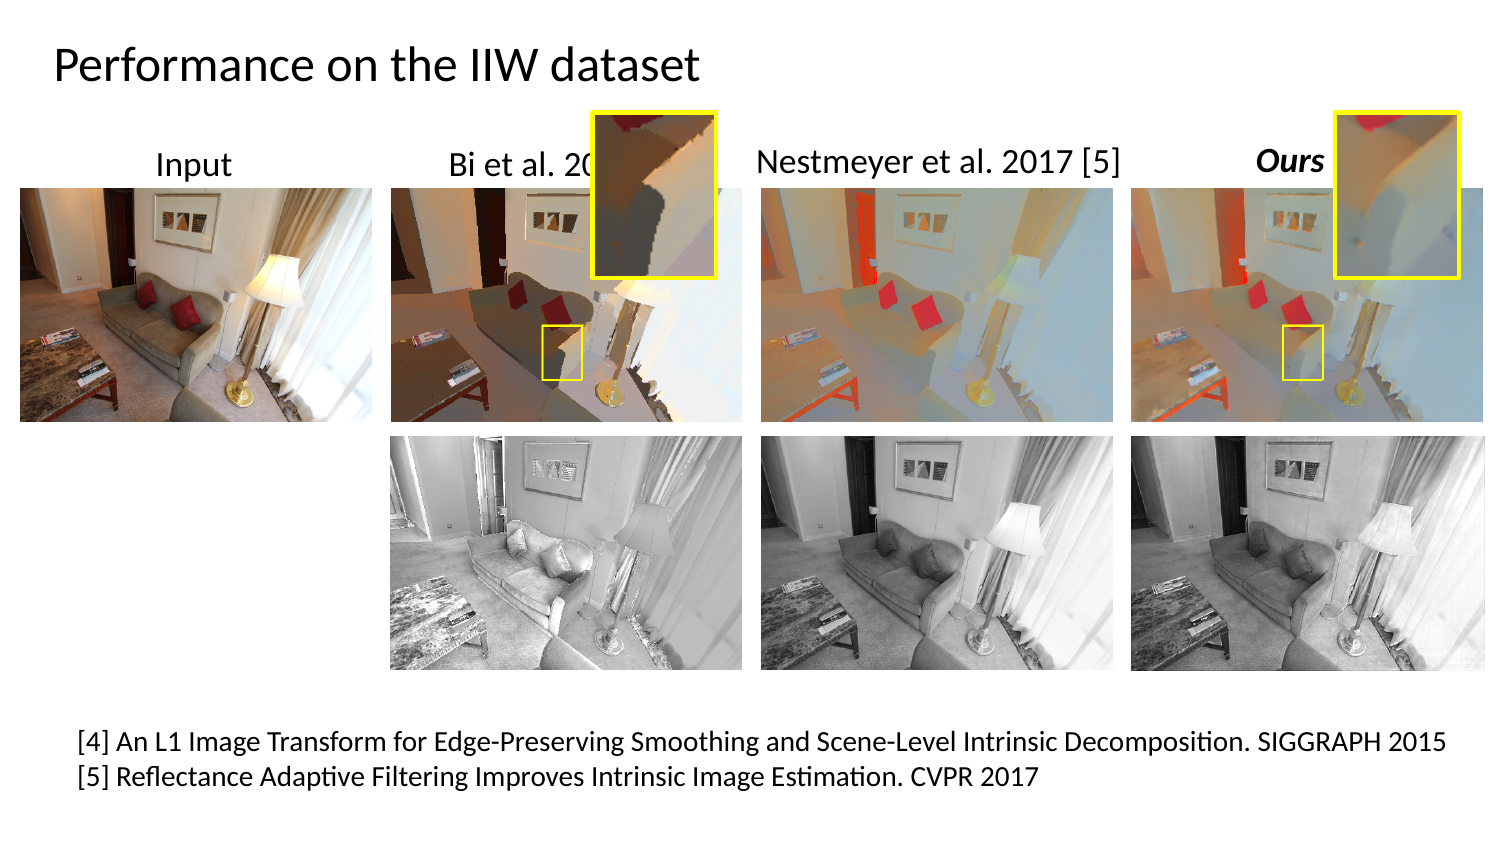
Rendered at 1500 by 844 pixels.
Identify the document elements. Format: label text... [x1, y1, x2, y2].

picture [20, 188, 372, 422]
text_box Input [140, 133, 272, 188]
text_box Nestmeyer et al. 2017 [5] [725, 131, 1141, 189]
text_box Ours [1141, 129, 1333, 188]
text_box Bi et al. 2015 [4] [419, 133, 590, 188]
picture [761, 436, 1113, 670]
picture [390, 114, 742, 422]
picture [761, 188, 1113, 422]
picture [1131, 436, 1485, 671]
picture [390, 436, 742, 670]
text_box Performance on the IIW dataset [38, 24, 1457, 100]
picture [1131, 114, 1483, 422]
text_box [4] An L1 Image Transform for Edge-Preserving Smoothing and Scene-Level Intrinsic Decomposition. SIGGRAPH 2015 [5] Reflectance Adaptive Filtering Improves Intrinsic Image Estimation. CVPR 2017 [62, 715, 1500, 800]
